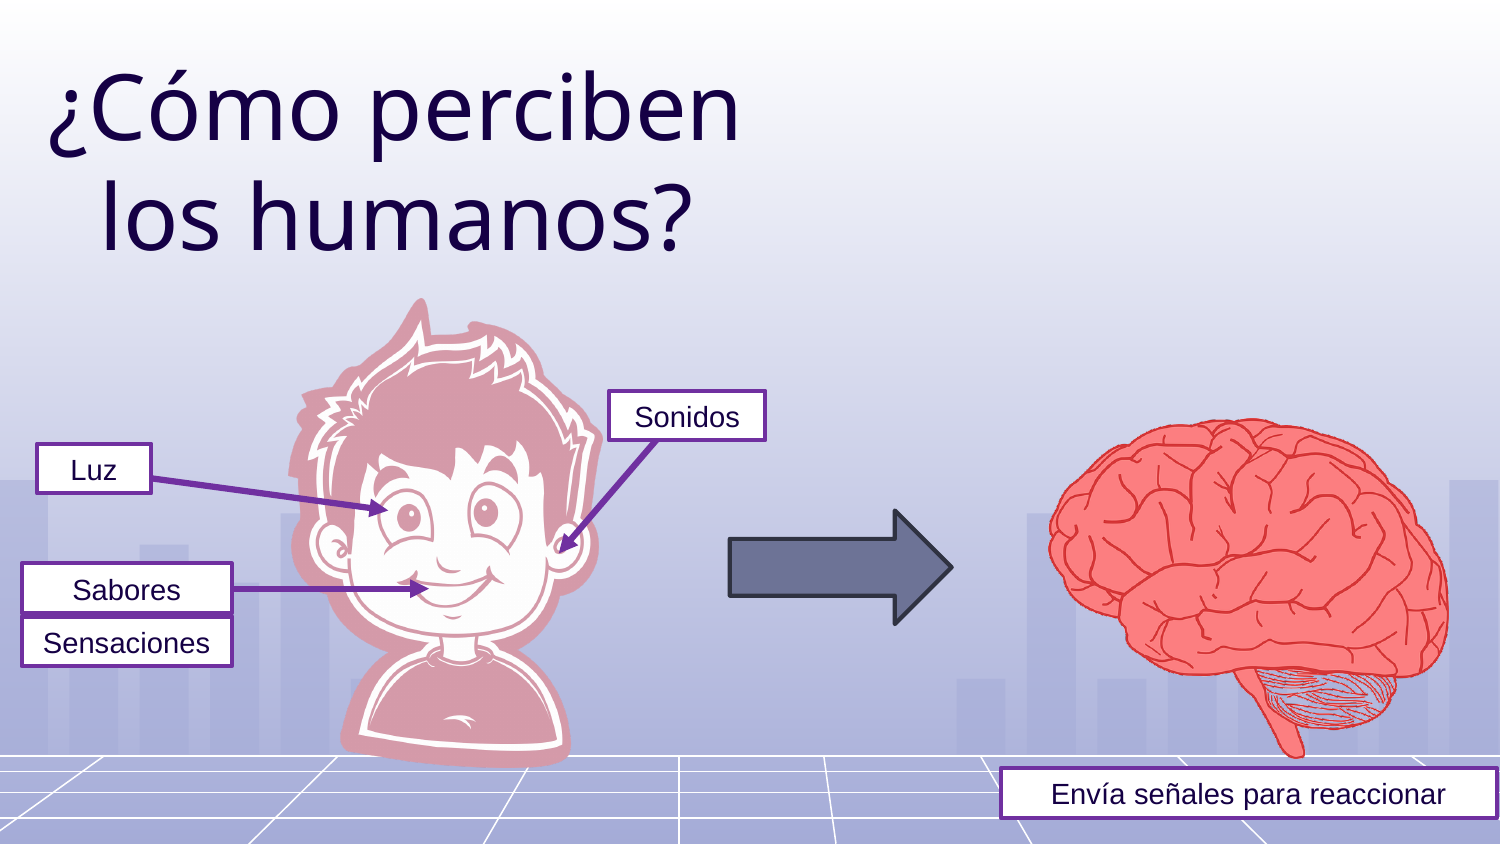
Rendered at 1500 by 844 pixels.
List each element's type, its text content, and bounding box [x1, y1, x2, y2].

picture [288, 298, 603, 768]
text_box Envía señales para reaccionar [999, 766, 1499, 820]
text_box Sensaciones [20, 614, 234, 668]
title ¿Cómo perciben los humanos? [0, 98, 814, 220]
picture [1048, 418, 1450, 760]
text_box [727, 508, 954, 627]
text_box Luz [35, 442, 153, 495]
text_box Sonidos [607, 389, 767, 442]
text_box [558, 436, 660, 554]
text_box Sabores [20, 561, 234, 614]
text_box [147, 477, 389, 511]
